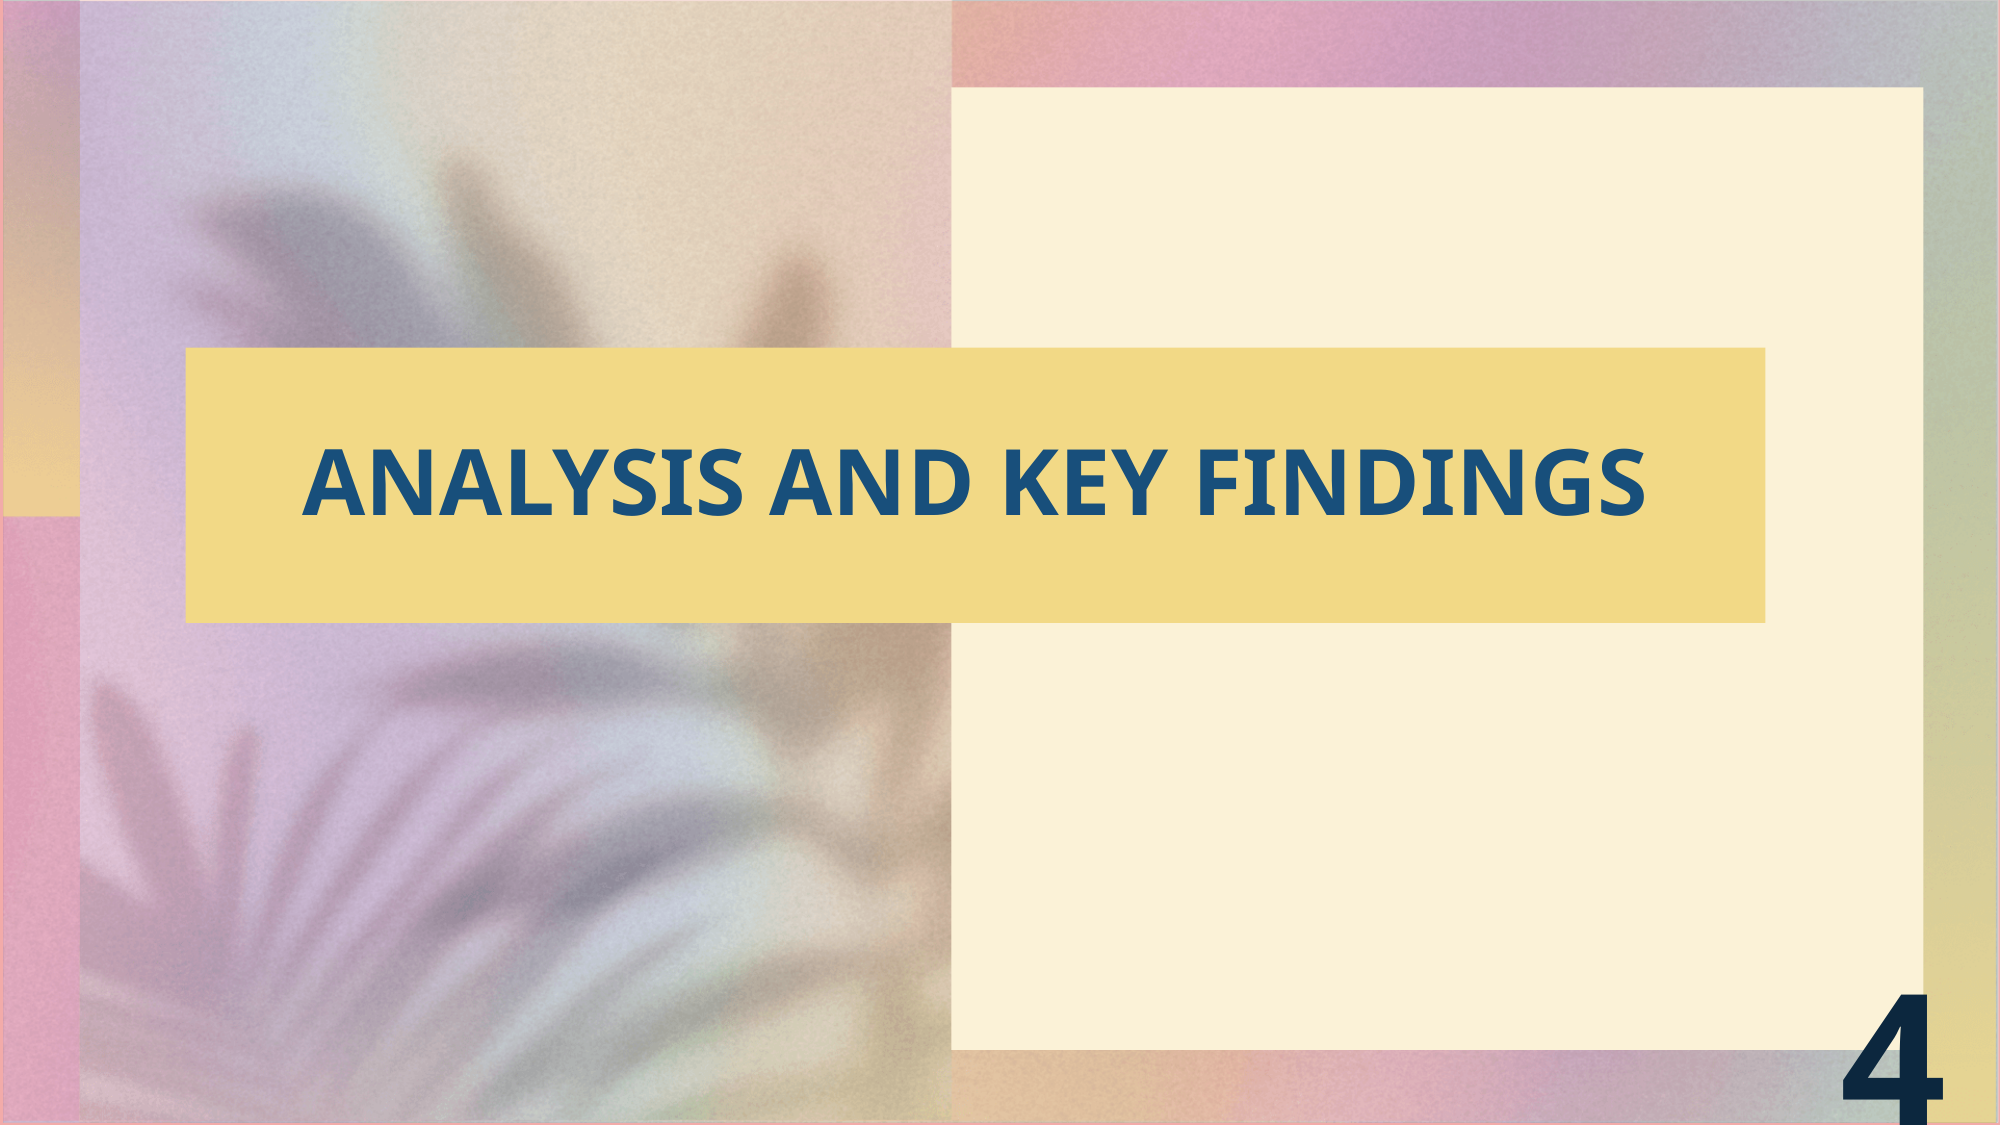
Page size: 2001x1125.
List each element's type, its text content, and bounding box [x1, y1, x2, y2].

slide_number 4 [1623, 951, 1947, 1125]
subtitle ANALYSIS AND KEY FINDINGS [185, 347, 1766, 623]
picture [2, 0, 1999, 1124]
